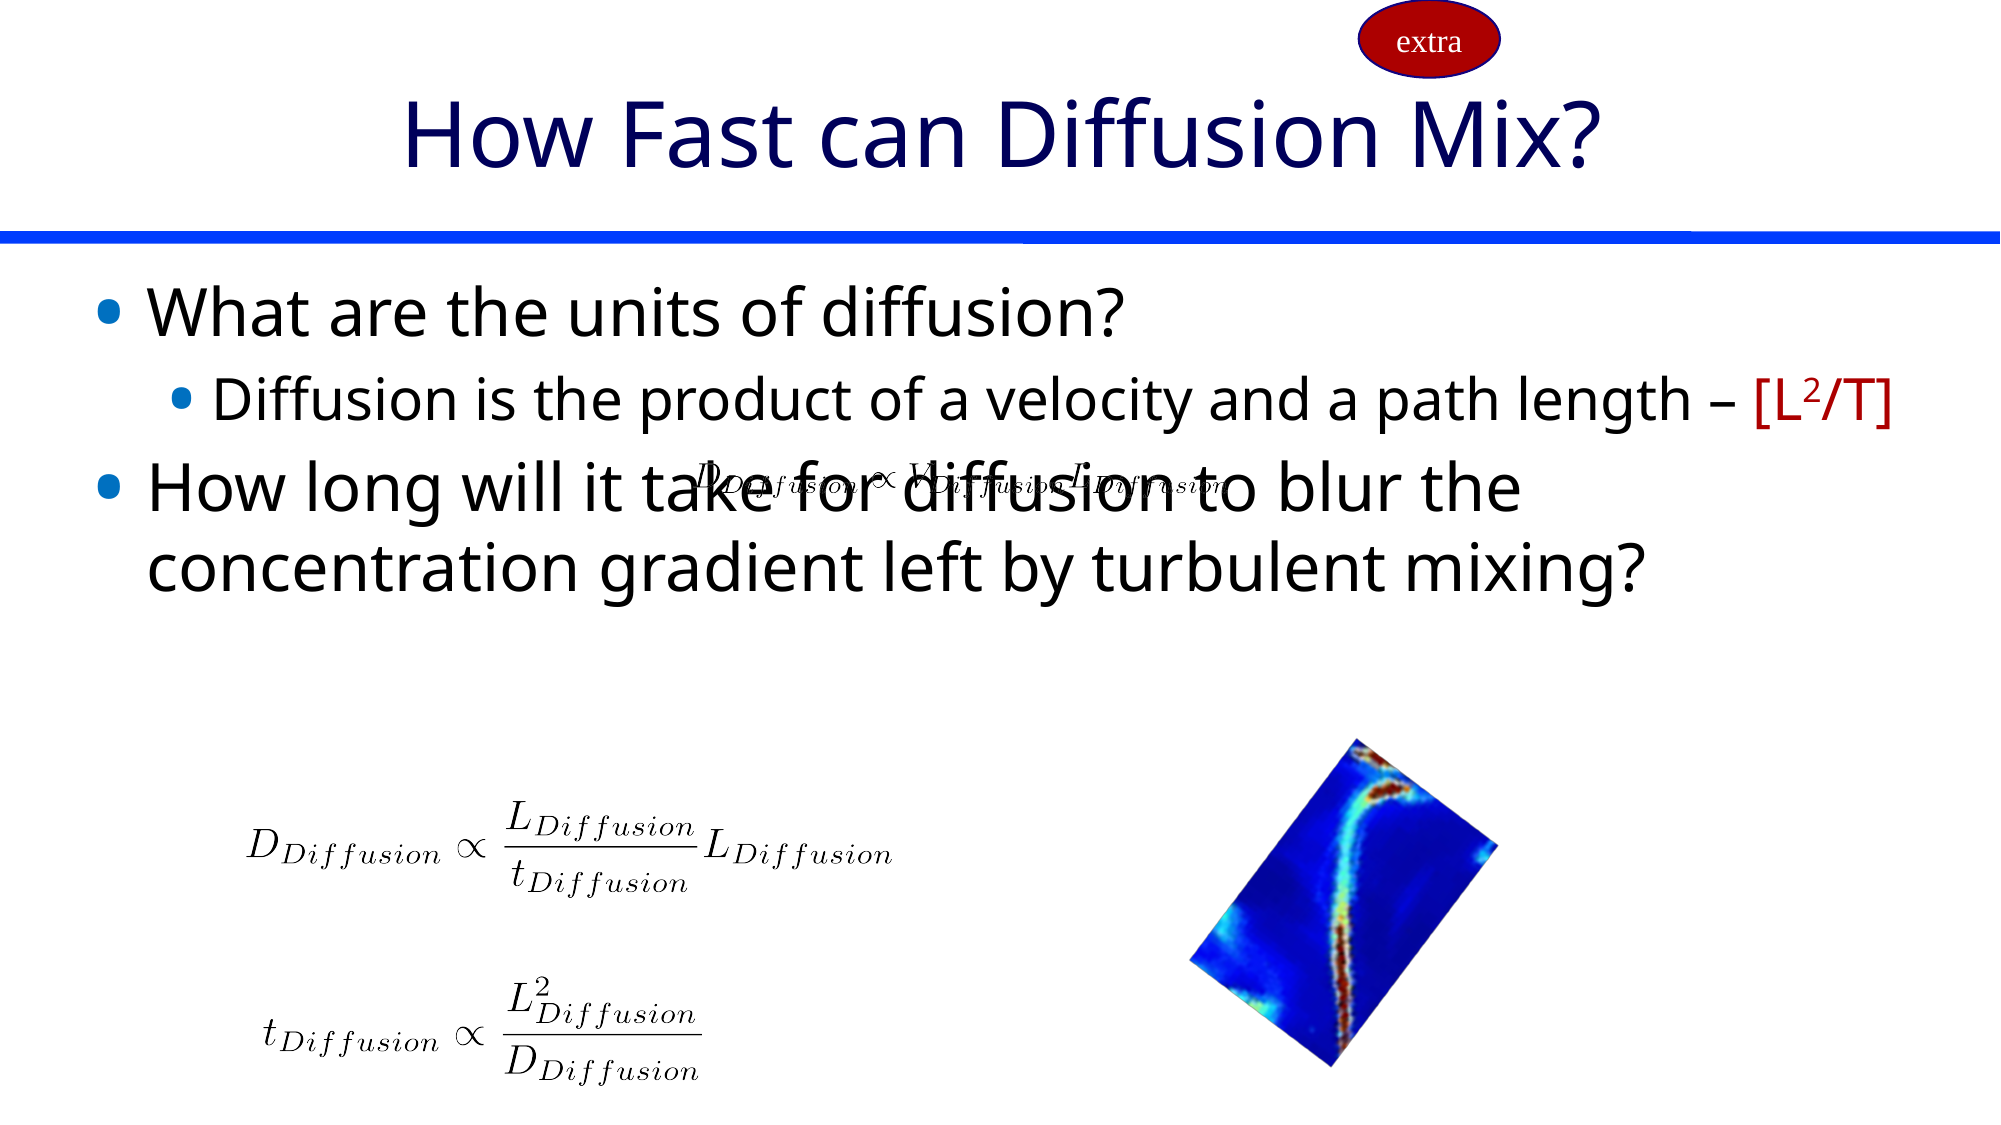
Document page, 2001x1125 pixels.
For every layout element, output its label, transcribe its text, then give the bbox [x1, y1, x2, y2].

picture [693, 463, 1228, 499]
picture [246, 800, 893, 899]
picture [1189, 737, 1499, 1068]
text_box extra [1358, 0, 1501, 78]
title How Fast can Diffusion Mix? [75, 37, 1930, 225]
list What are the units of diffusion? Diffusion is the product of a velocity and a path length – [L2/T] How long will it take for diffusion to blur the concentration gradient left by turbulent mixing? [74, 262, 1930, 1006]
picture [262, 976, 702, 1086]
